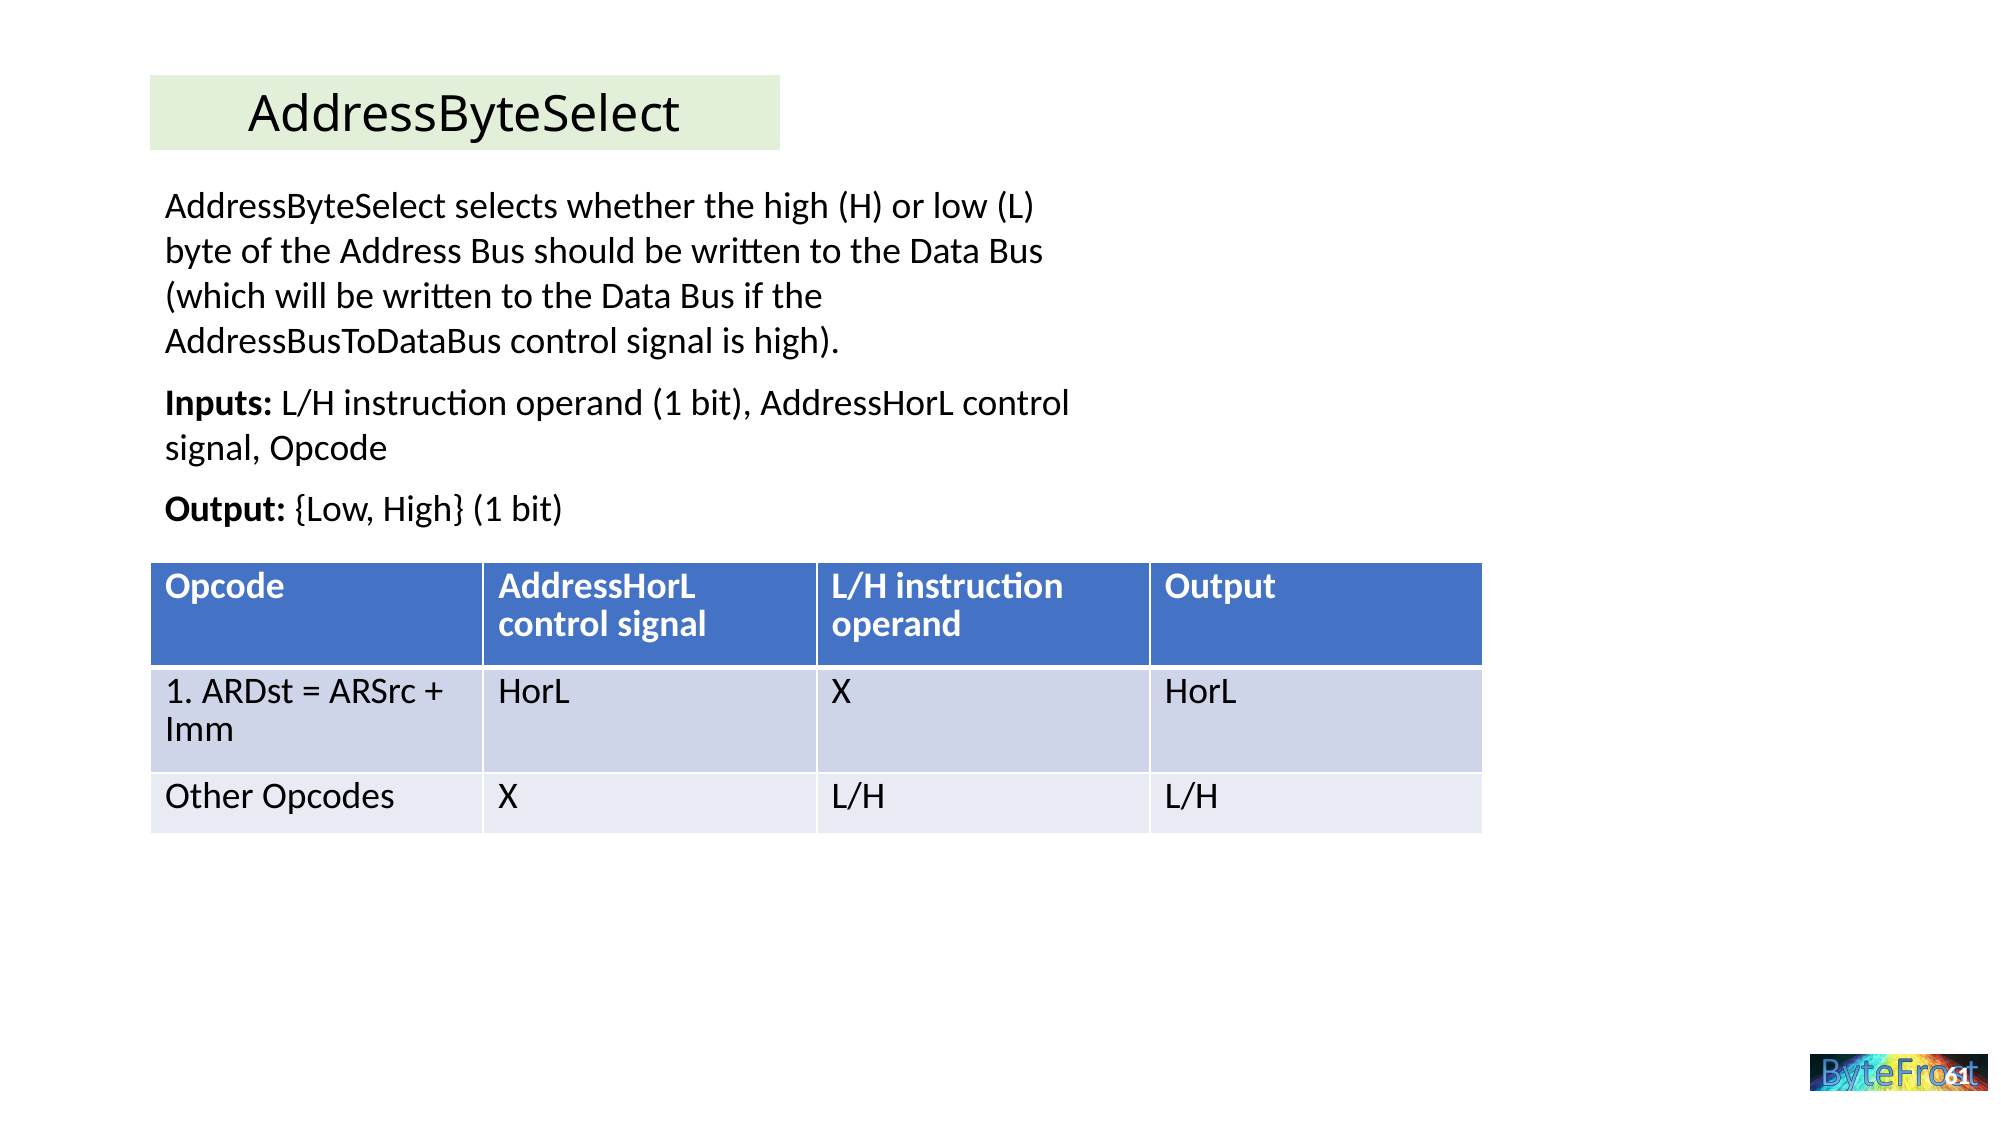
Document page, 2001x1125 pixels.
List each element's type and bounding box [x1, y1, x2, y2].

table_cell [484, 670, 816, 772]
table_cell [1151, 774, 1482, 833]
text_box [150, 173, 1107, 369]
picture [1810, 1054, 1988, 1091]
table_cell [818, 774, 1149, 833]
table_cell [818, 670, 1149, 772]
table_cell [151, 774, 482, 833]
table_header [151, 563, 482, 665]
table_header [1151, 563, 1482, 665]
table_cell [1151, 670, 1482, 772]
table_cell [484, 774, 816, 833]
table_header [818, 563, 1149, 665]
table_header [484, 563, 816, 665]
title [150, 75, 780, 150]
text_box [150, 370, 1153, 537]
table_cell [151, 670, 482, 772]
